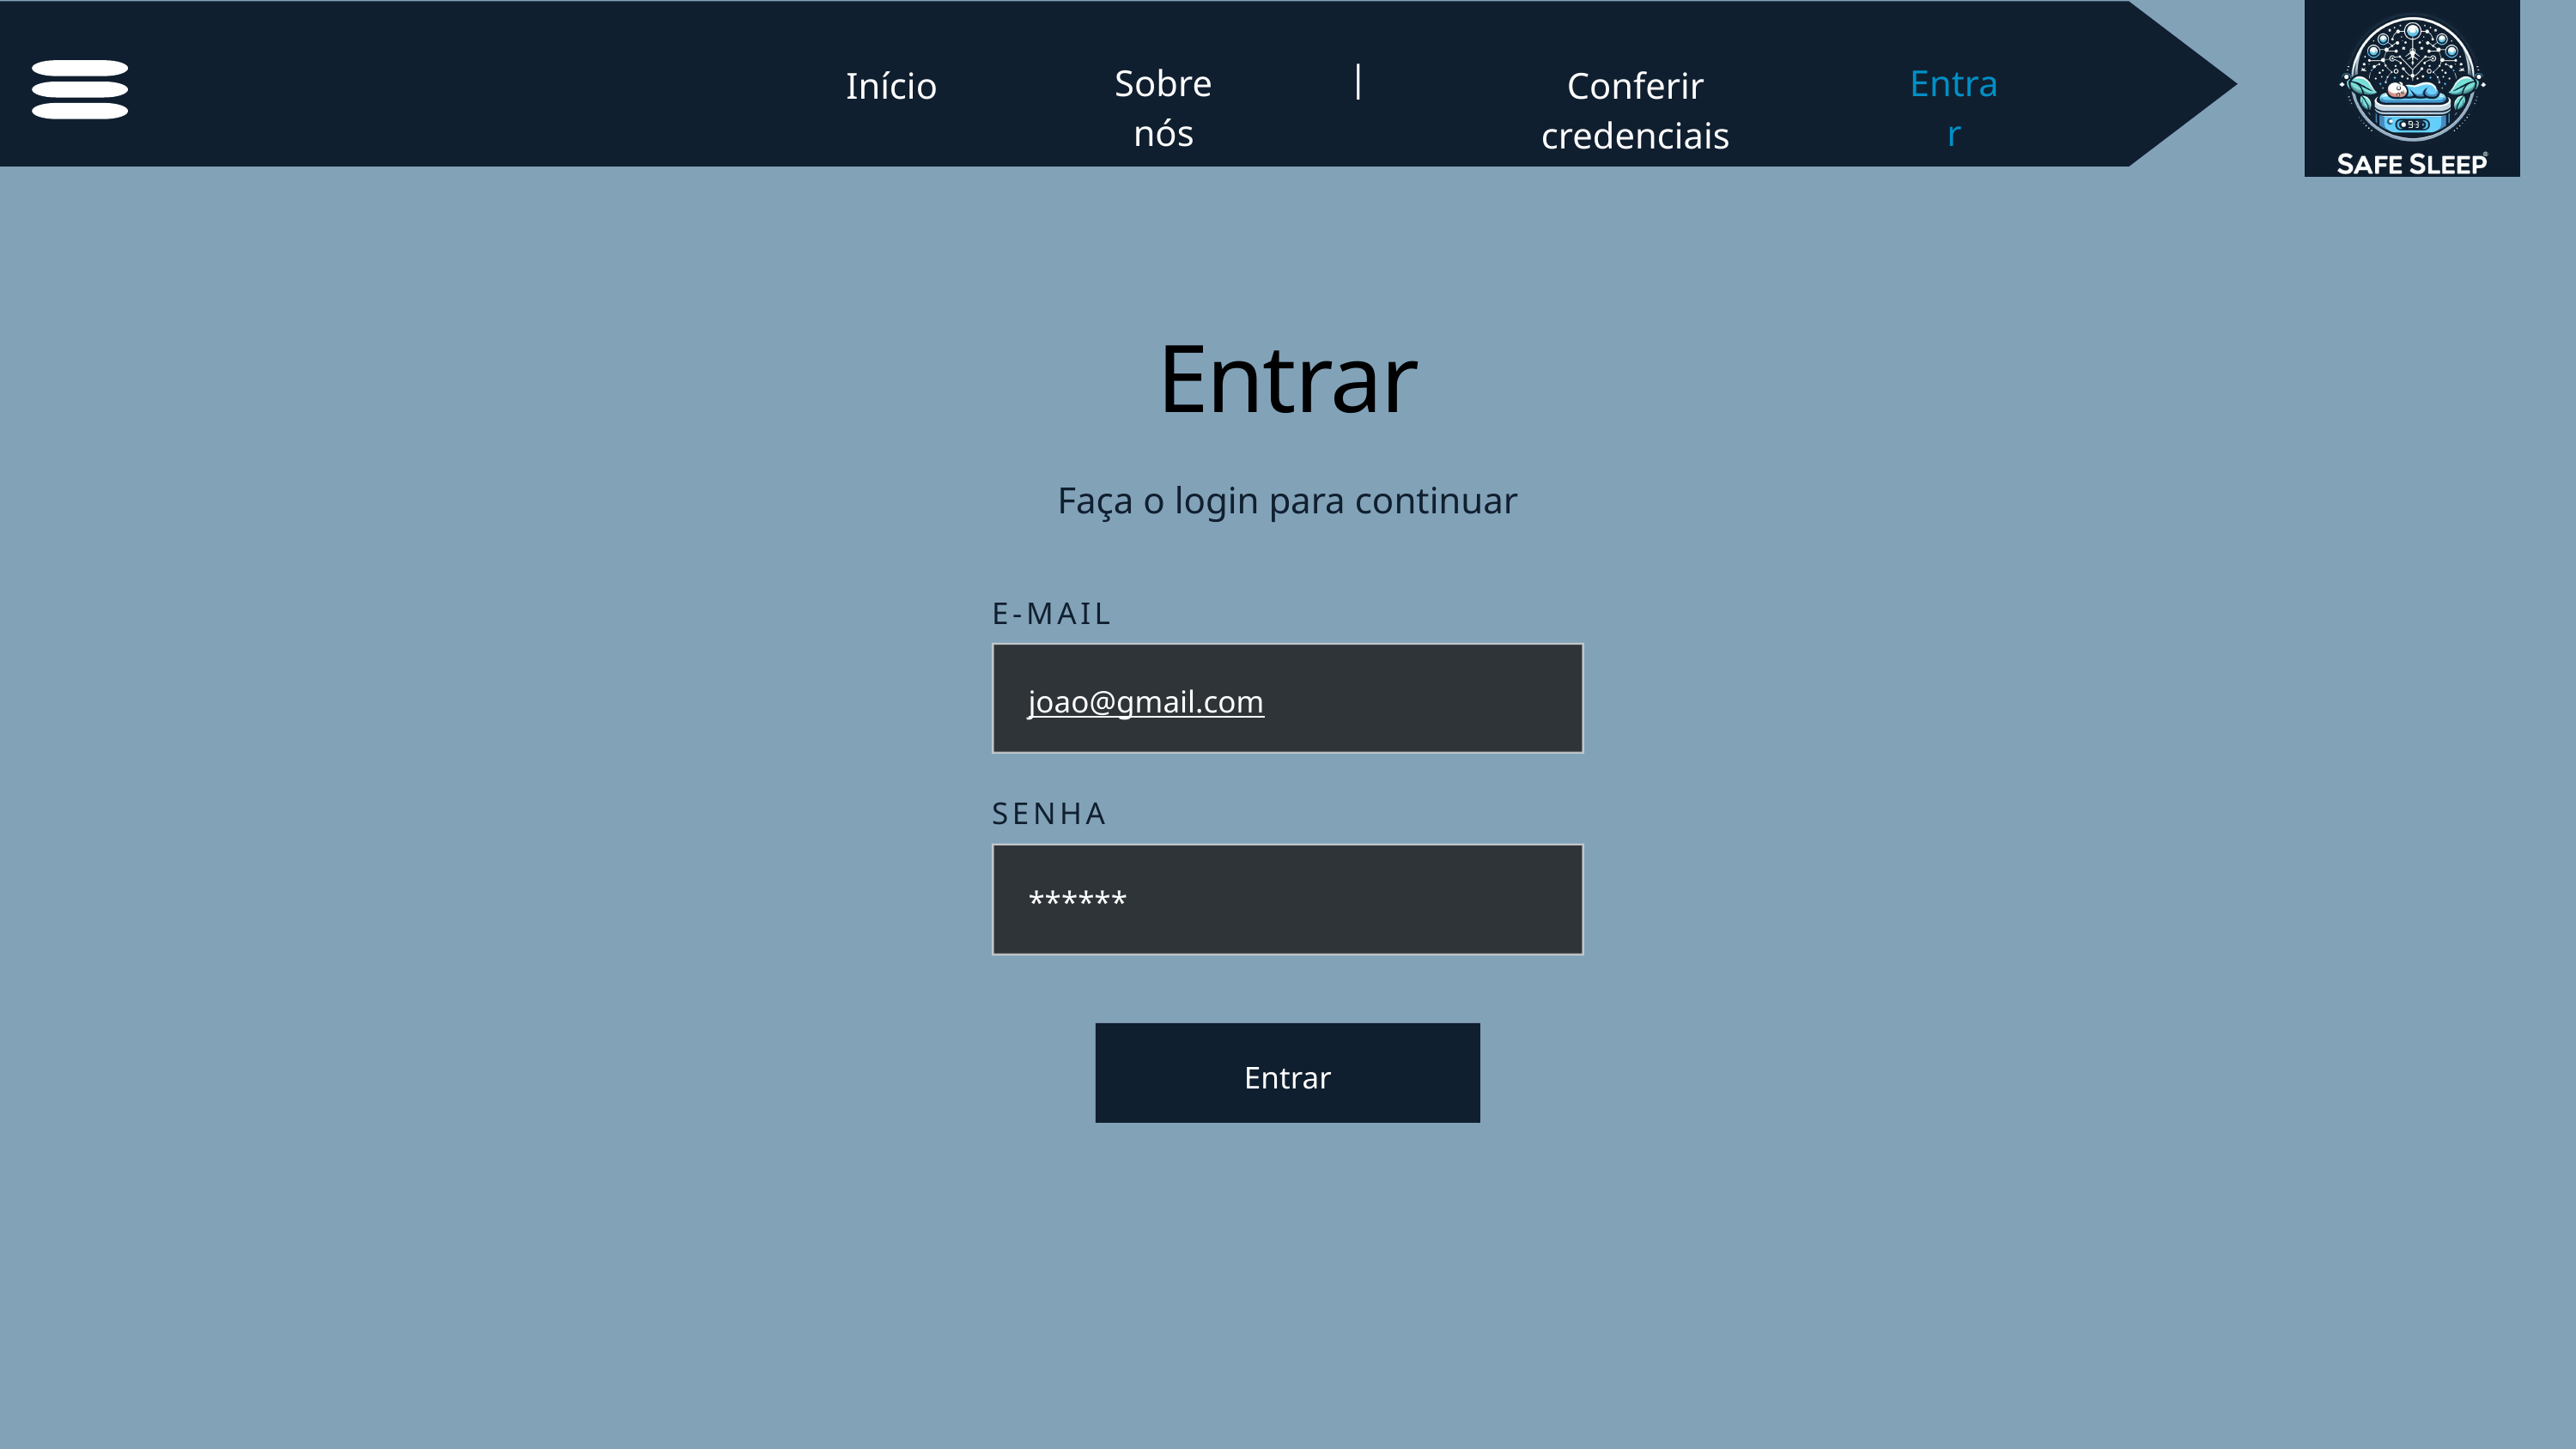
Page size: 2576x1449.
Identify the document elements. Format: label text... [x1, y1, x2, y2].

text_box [991, 642, 1584, 755]
text_box E-MAIL [992, 593, 1584, 630]
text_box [31, 59, 129, 76]
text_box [31, 102, 129, 119]
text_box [0, 1, 2239, 167]
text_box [31, 81, 129, 98]
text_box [1095, 1022, 1481, 1123]
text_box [752, 325, 1824, 516]
text_box SENHA [992, 794, 1584, 831]
text_box [2305, 0, 2520, 177]
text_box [991, 843, 1584, 956]
